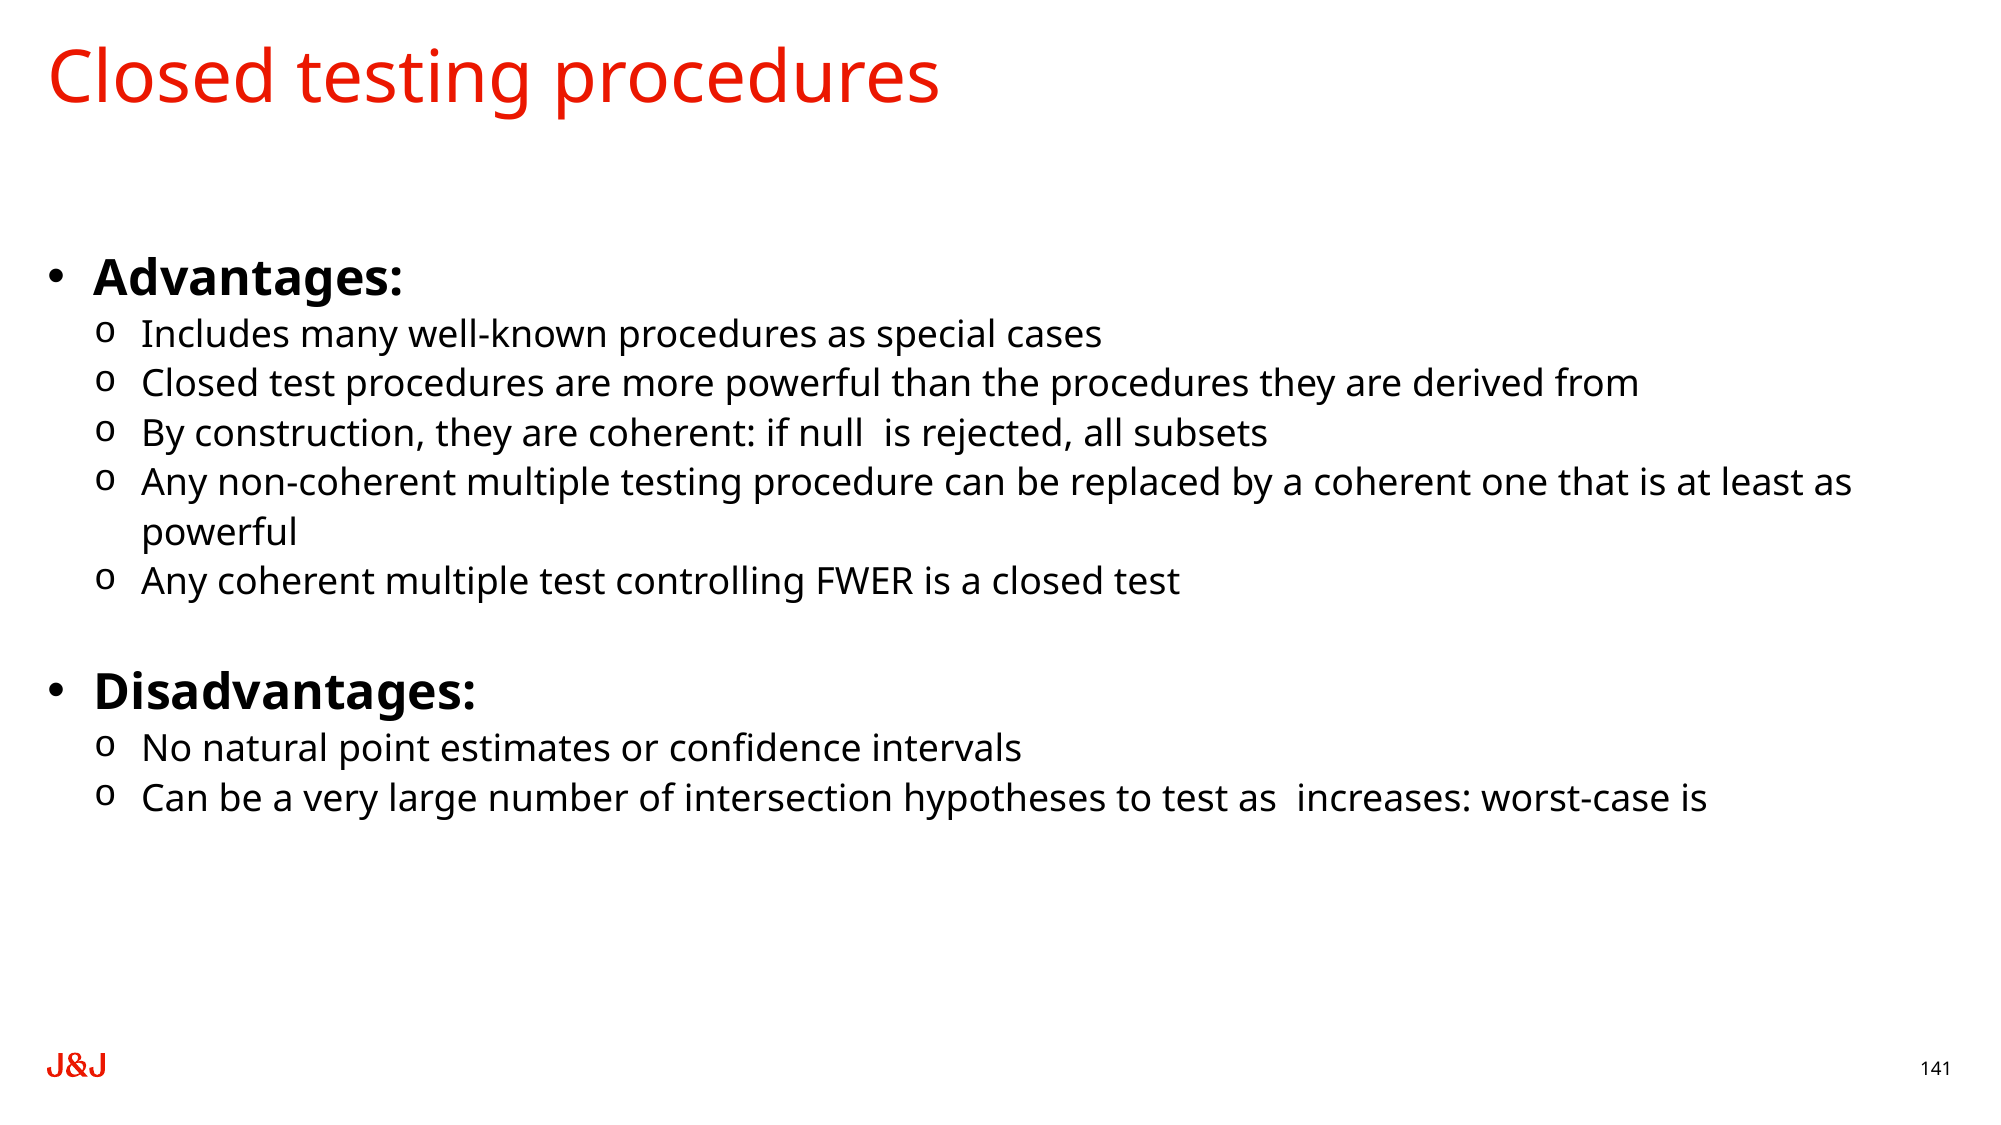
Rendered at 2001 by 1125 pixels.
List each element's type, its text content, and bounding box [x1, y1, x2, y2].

slide_number 141 [1899, 1055, 1953, 1081]
title Closed testing procedures [47, 43, 1952, 120]
